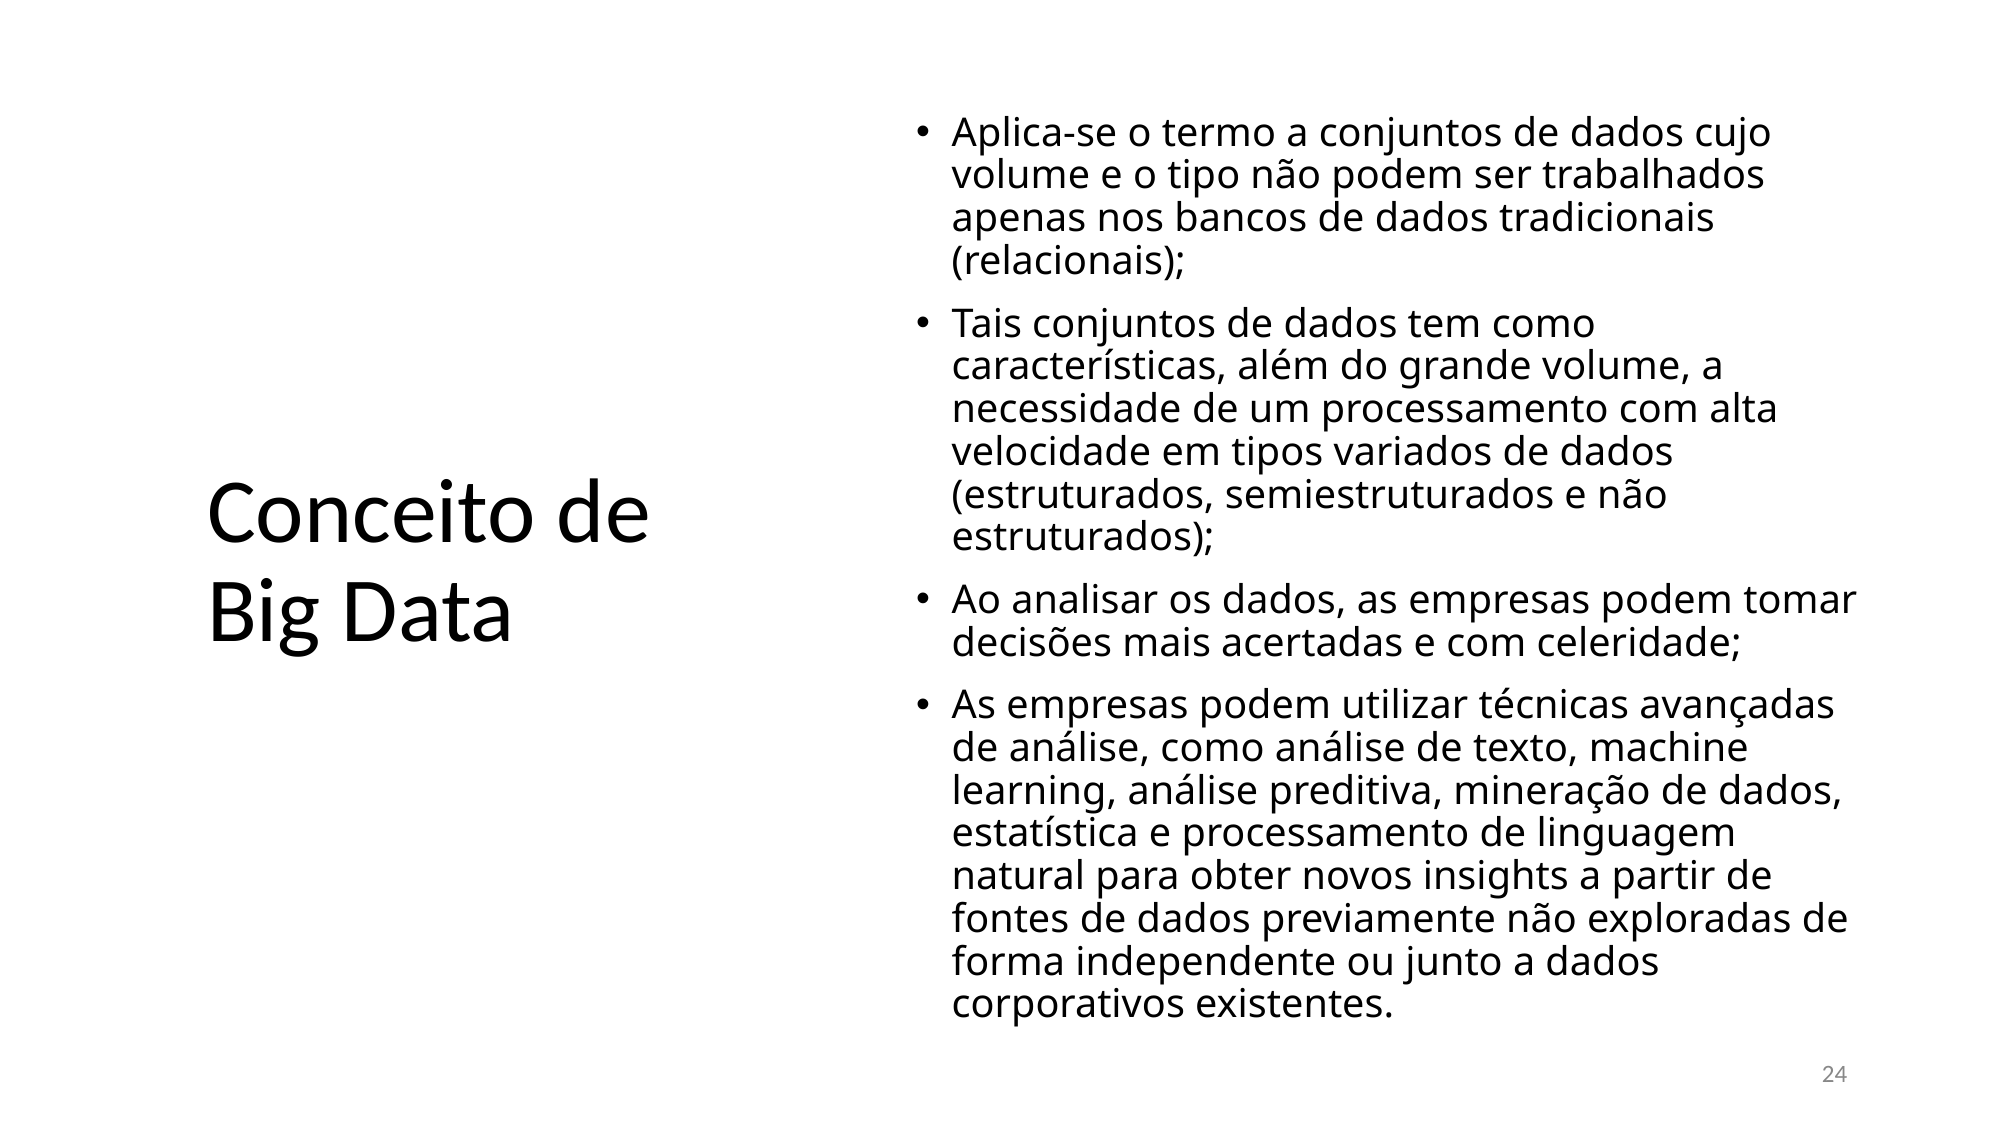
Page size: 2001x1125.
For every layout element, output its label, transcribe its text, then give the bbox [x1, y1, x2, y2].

list Aplica-se o termo a conjuntos de dados cujo volume e o tipo não podem ser trabalhados apenas nos bancos de dados tradicionais (relacionais); Tais conjuntos de dados tem como características, além do grande volume, a necessidade de um processamento com alta velocidade em tipos variados de dados (estruturados, semiestruturados e não estruturados); Ao analisar os dados, as empresas podem tomar decisões mais acertadas e com celeridade; As empresas podem utilizar técnicas avançadas de análise, como análise de texto, machine learning, análise preditiva, mineração de dados, estatística e processamento de linguagem natural para obter novos insights a partir de fontes de dados previamente não exploradas de forma independente ou junto a dados corporativos existentes. [901, 104, 1890, 1043]
slide_number ‹#› [1412, 1042, 1863, 1103]
title Conceito de Big Data [192, 229, 724, 896]
